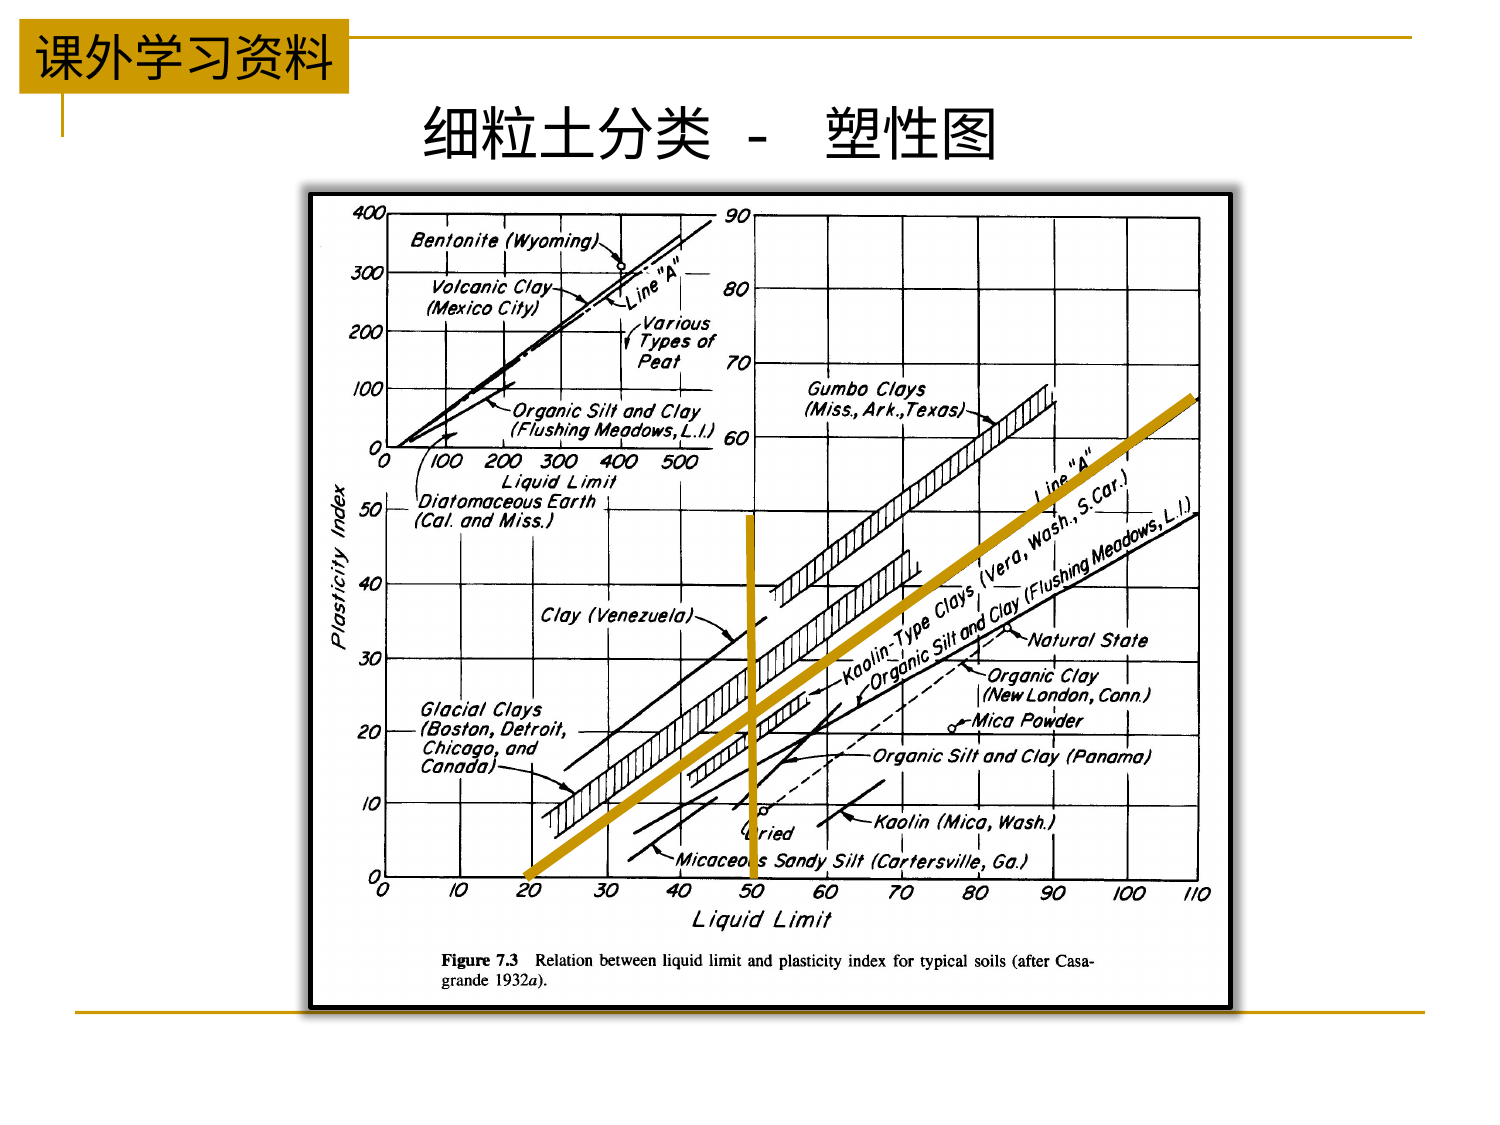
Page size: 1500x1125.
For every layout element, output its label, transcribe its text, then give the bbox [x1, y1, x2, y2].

text_box 课外学习资料 [19, 18, 350, 94]
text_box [525, 396, 1194, 878]
text_box 细粒土分类 - 塑性图 [422, 97, 1000, 168]
picture [312, 195, 1229, 1006]
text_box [749, 514, 755, 879]
